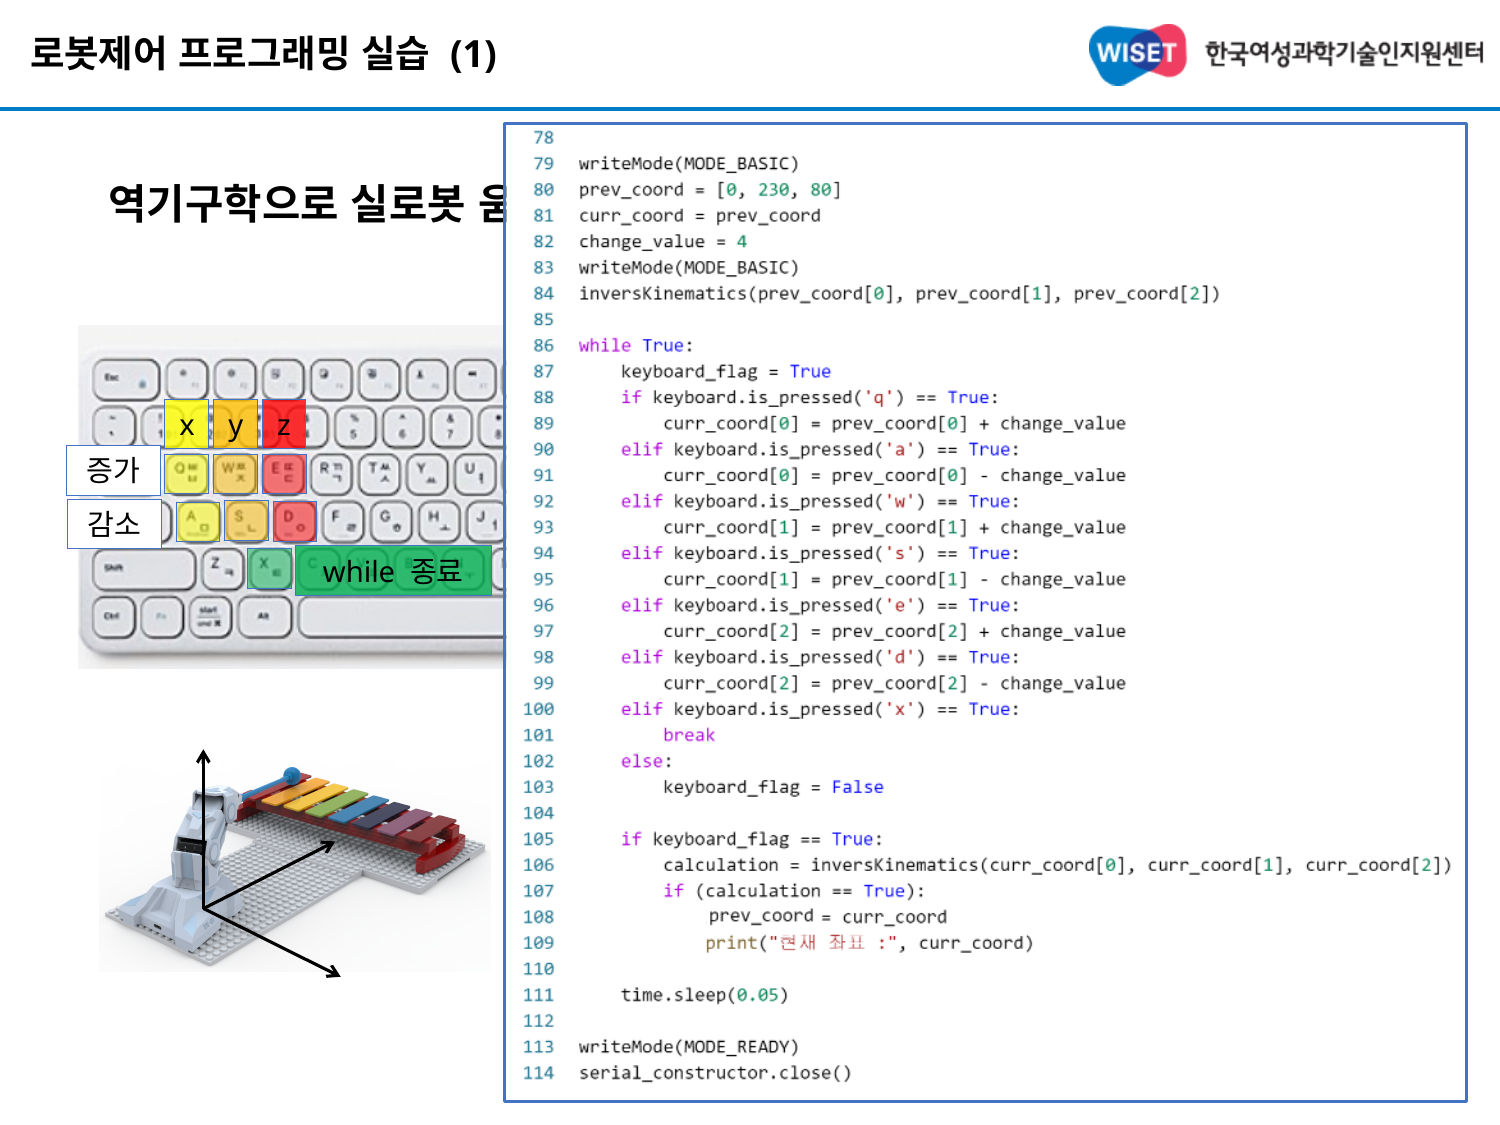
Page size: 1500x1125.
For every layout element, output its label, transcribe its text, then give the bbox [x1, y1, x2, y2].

picture [78, 124, 1466, 1100]
text_box 증가 [66, 445, 78, 496]
text_box 감소 [67, 499, 78, 549]
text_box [99, 695, 491, 1015]
picture [1089, 24, 1485, 86]
text_box 역기구학으로 실로봇 움직이기 [93, 170, 503, 236]
title 로봇제어 프로그래밍 실습 (1) [15, 24, 1067, 86]
